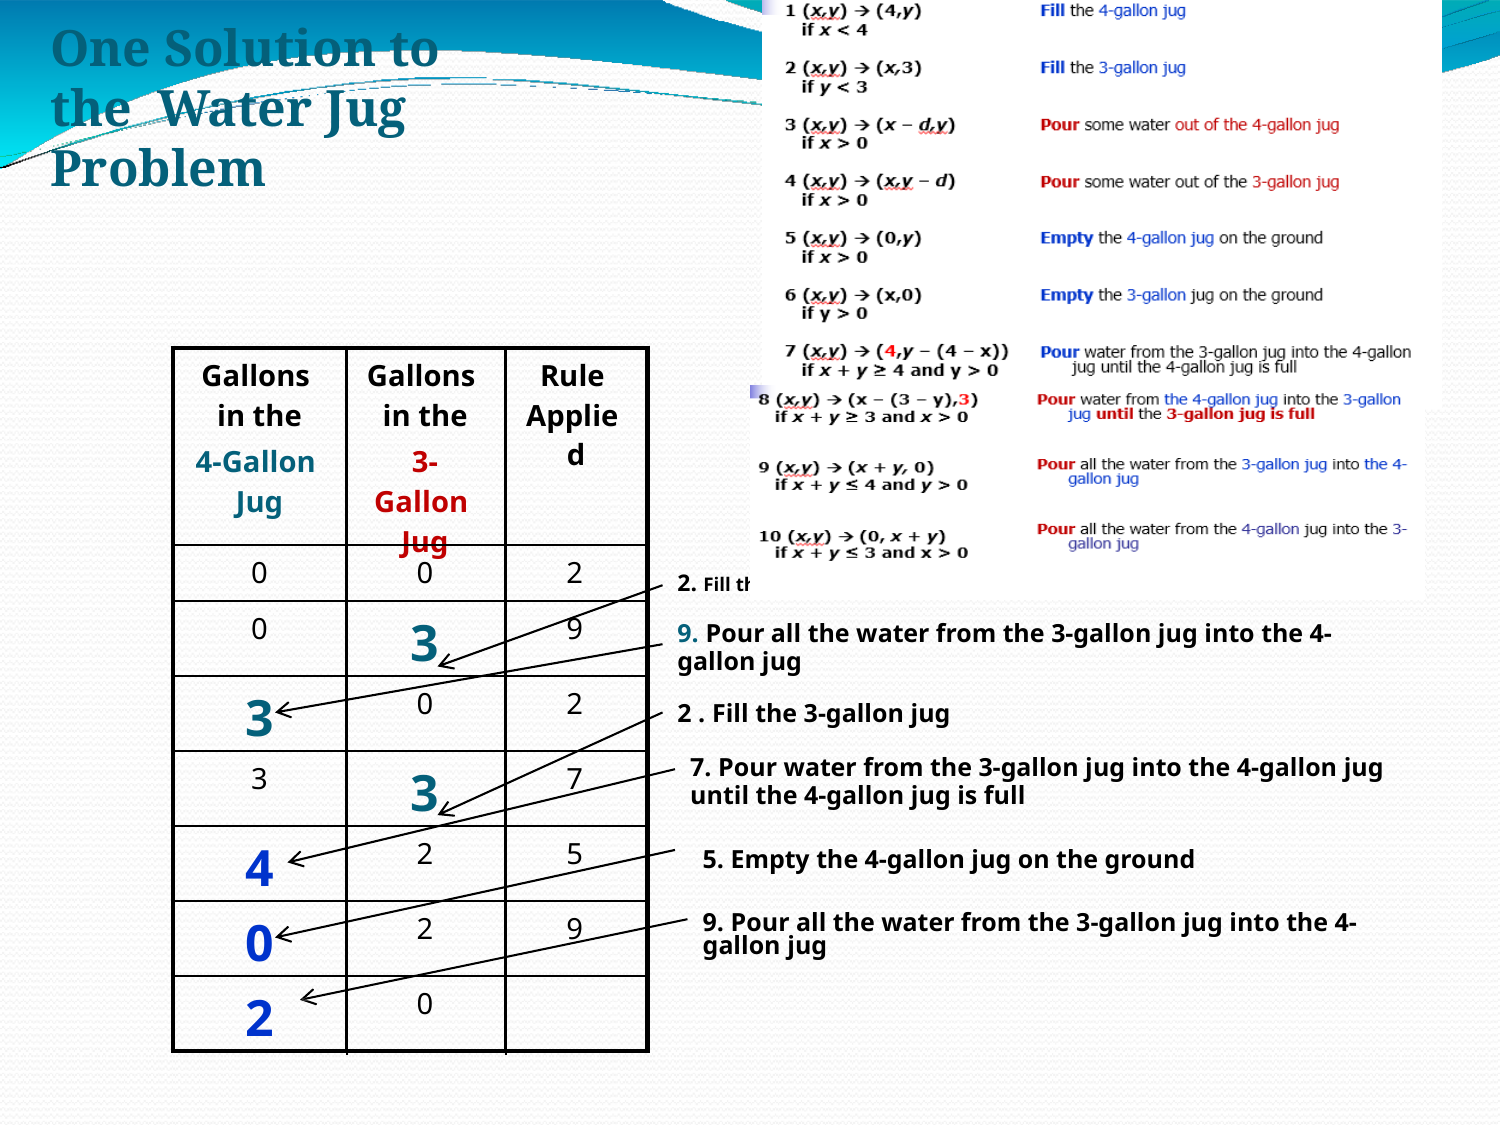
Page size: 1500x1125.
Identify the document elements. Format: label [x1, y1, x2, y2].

text_box [0, 0, 1500, 1125]
text_box [749, 0, 1442, 600]
